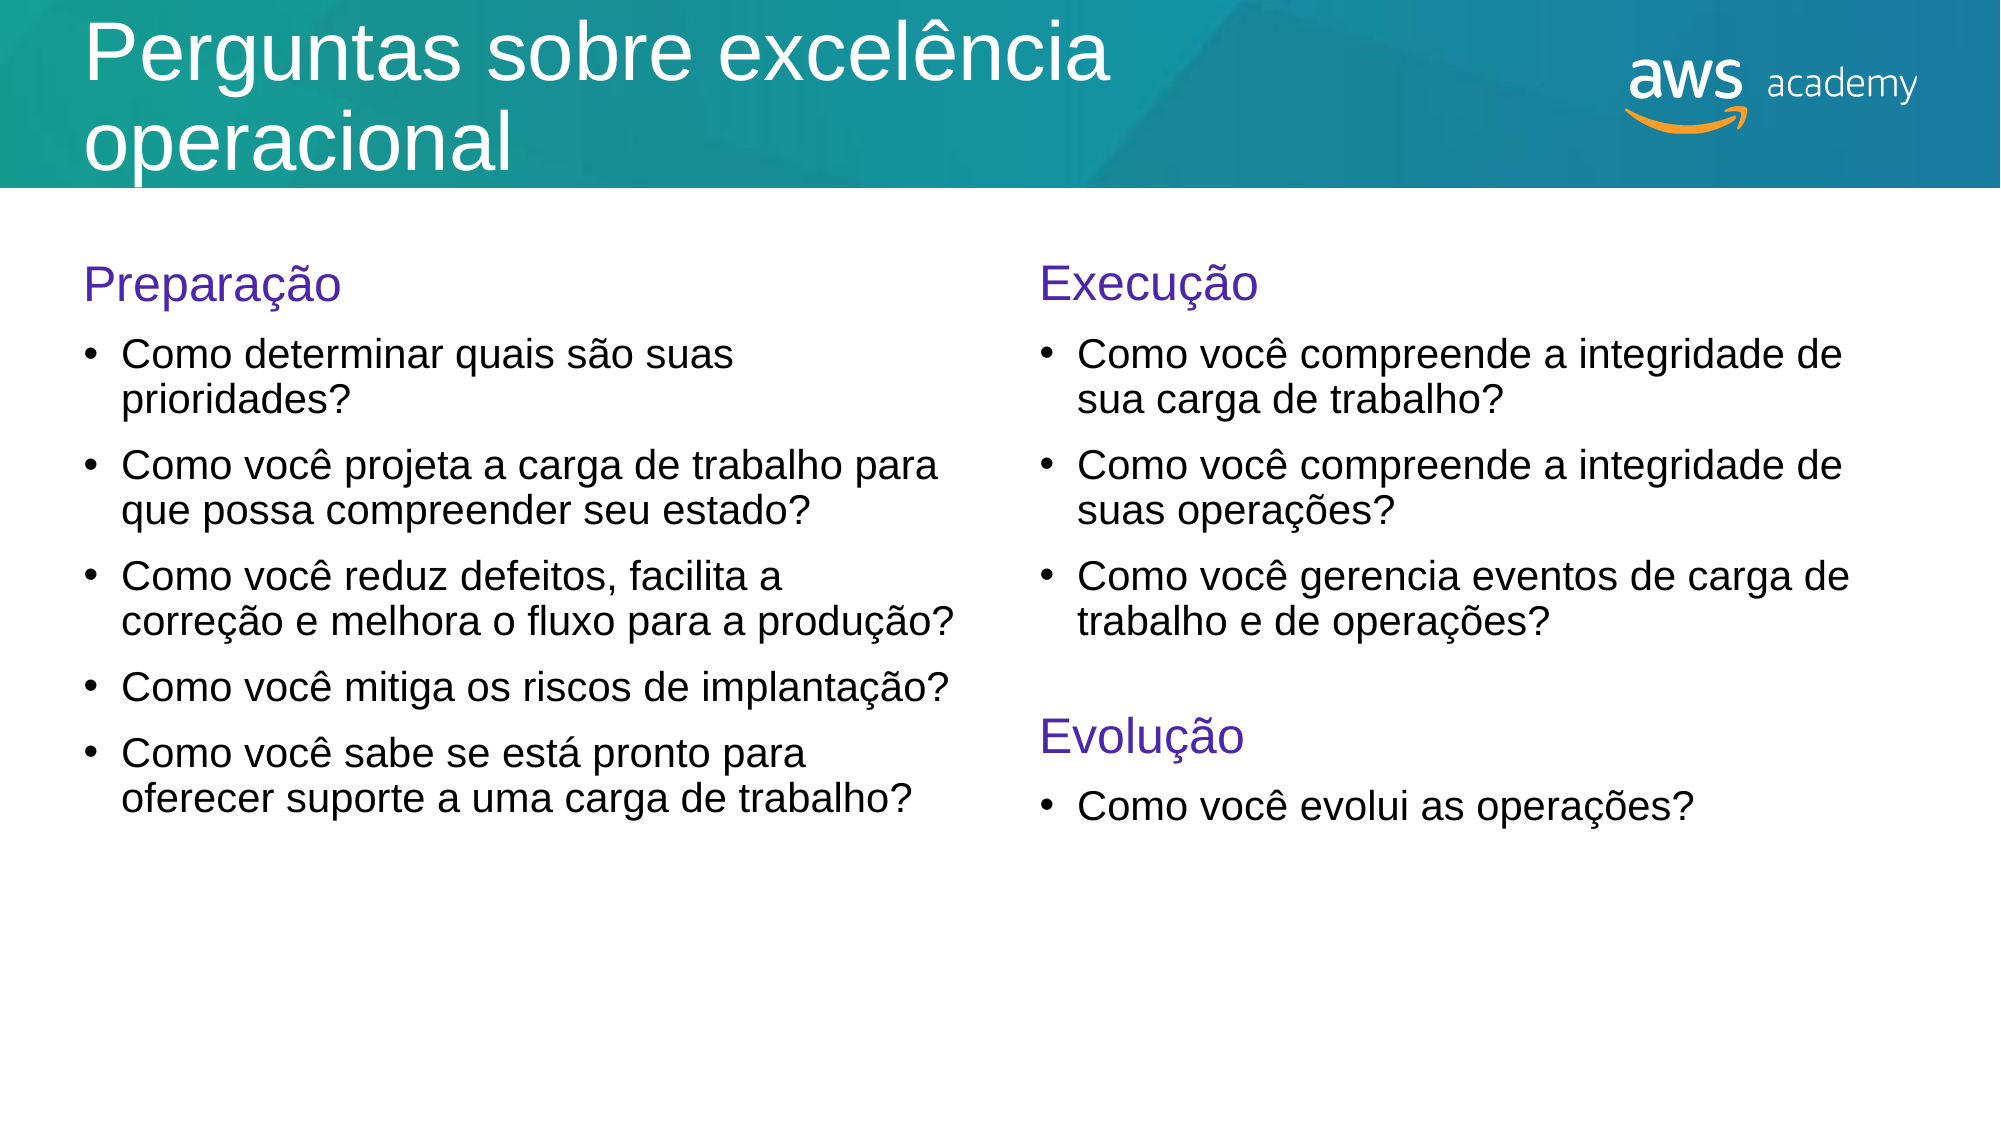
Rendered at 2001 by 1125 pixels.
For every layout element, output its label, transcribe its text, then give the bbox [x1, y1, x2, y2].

title Perguntas sobre excelência operacional [68, 59, 1551, 138]
list Preparação Como determinar quais são suas prioridades? Como você projeta a carga de trabalho para que possa compreender seu estado? Como você reduz defeitos, facilita a correção e melhora o fluxo para a produção? Como você mitiga os riscos de implantação? Como você sabe se está pronto para oferecer suporte a uma carga de trabalho? [68, 250, 972, 1014]
list Execução Como você compreende a integridade de sua carga de trabalho? Como você compreende a integridade de suas operações? Como você gerencia eventos de carga de trabalho e de operações? Evolução Como você evolui as operações? [1024, 250, 1928, 1013]
picture [0, 0, 2000, 188]
